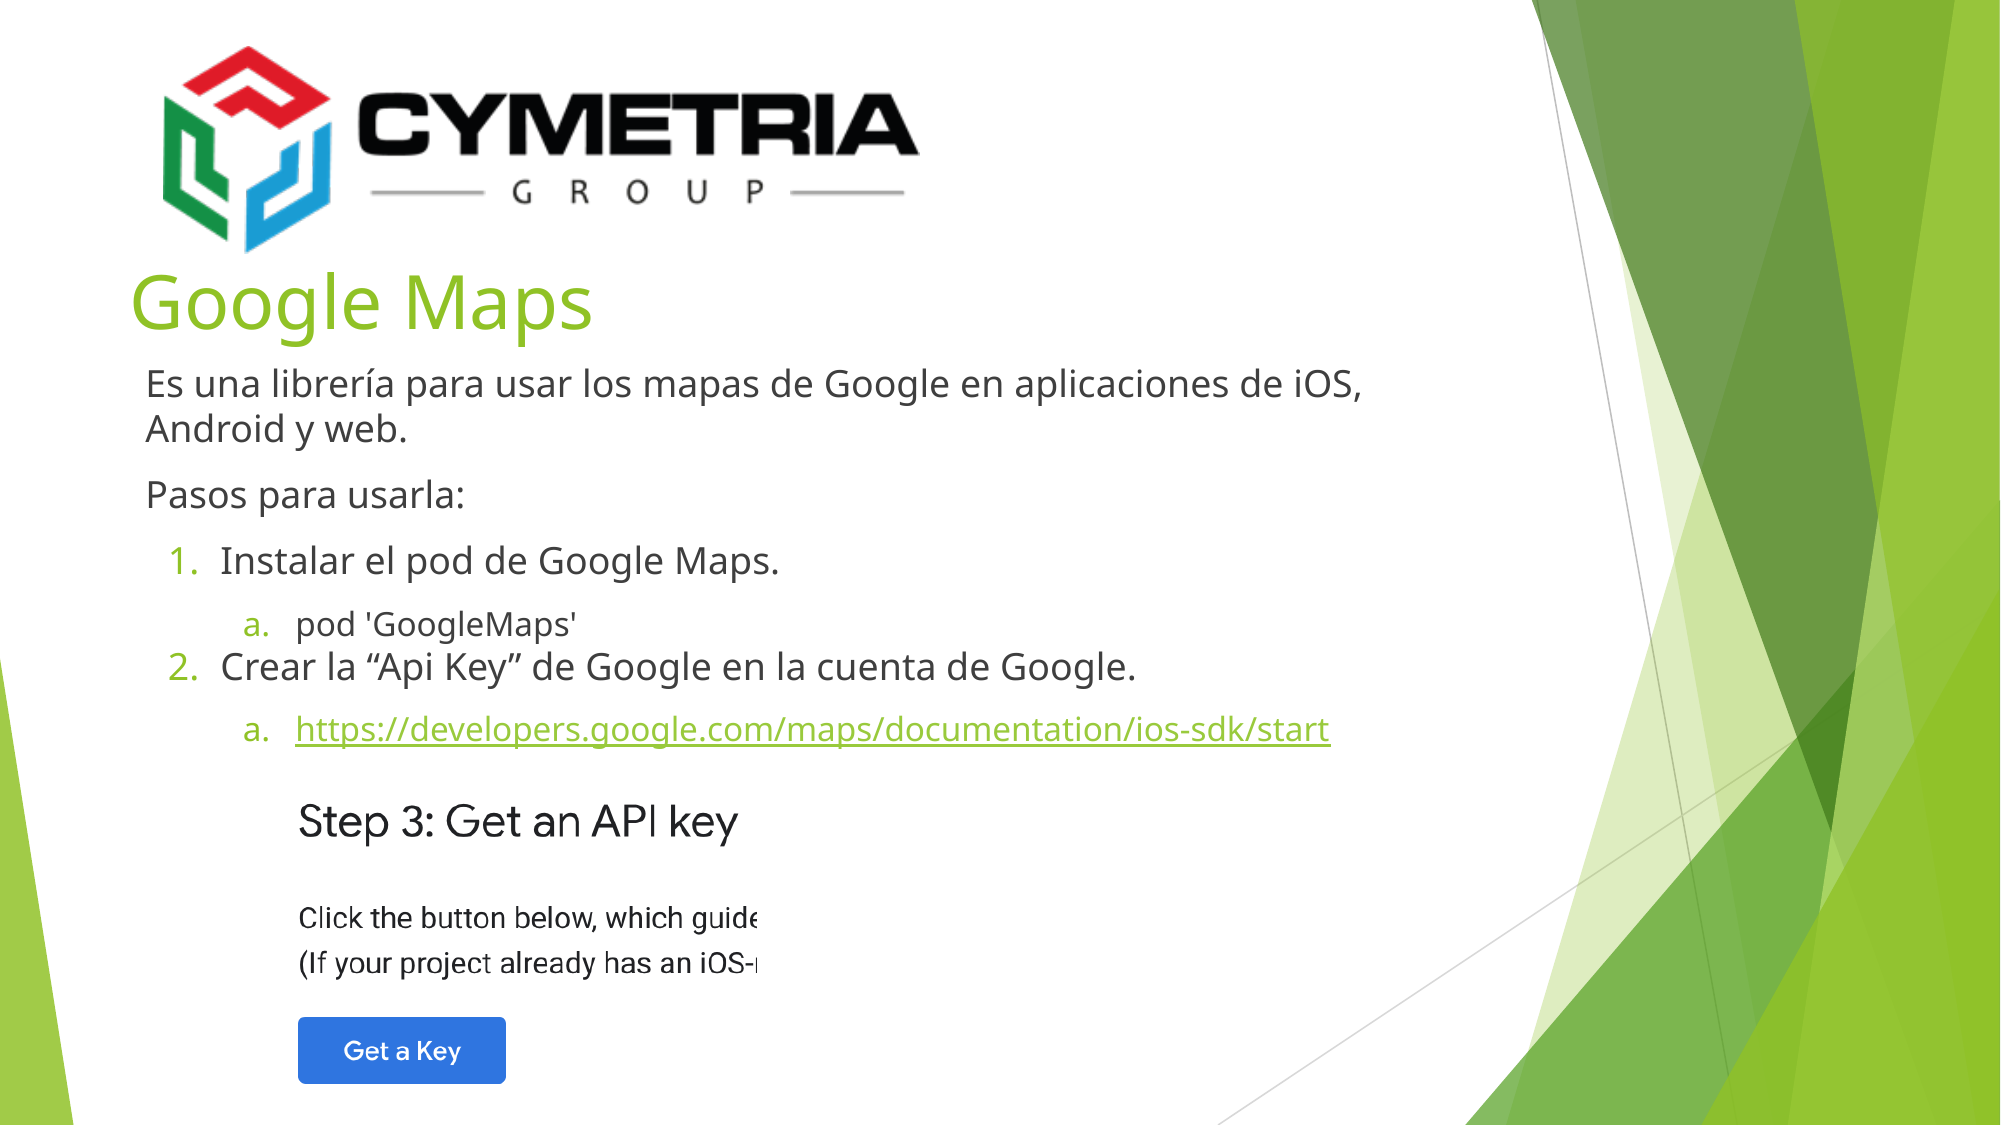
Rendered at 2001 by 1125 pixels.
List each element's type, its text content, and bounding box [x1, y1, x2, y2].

picture [291, 790, 758, 1094]
picture [162, 46, 920, 255]
list Es una librería para usar los mapas de Google en aplicaciones de iOS, Android y web. Pasos para usarla: Instalar el pod de Google Maps. pod 'GoogleMaps' Crear la “Api Key” de Google en la cuenta de Google. https://developers.google.com/maps/documentation/ios-sdk/start [130, 353, 1486, 1093]
title Google Maps [114, 246, 1567, 353]
